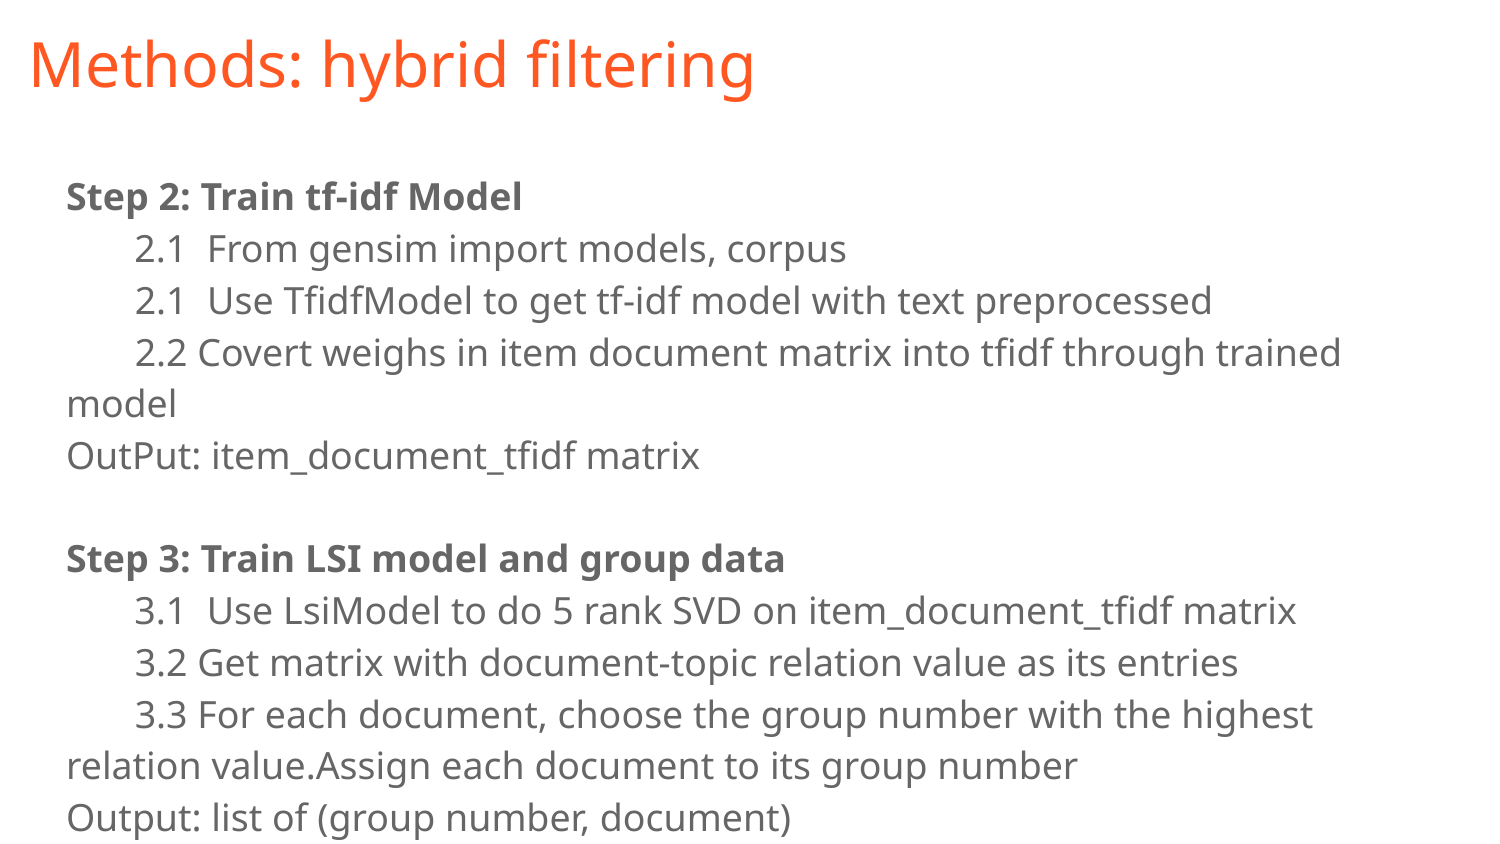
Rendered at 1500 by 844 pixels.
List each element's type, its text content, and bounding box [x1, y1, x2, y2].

list Step 2: Train tf-idf Model 2.1 From gensim import models, corpus 2.1 Use TfidfModel to get tf-idf model with text preprocessed 2.2 Covert weighs in item document matrix into tfidf through trained model OutPut: item_document_tfidf matrix Step 3: Train LSI model and group data 3.1 Use LsiModel to do 5 rank SVD on item_document_tfidf matrix 3.2 Get matrix with document-topic relation value as its entries 3.3 For each document, choose the group number with the highest relation value.Assign each document to its group number Output: list of (group number, document) [51, 151, 1412, 712]
title Methods: hybrid filtering [13, 10, 1412, 105]
